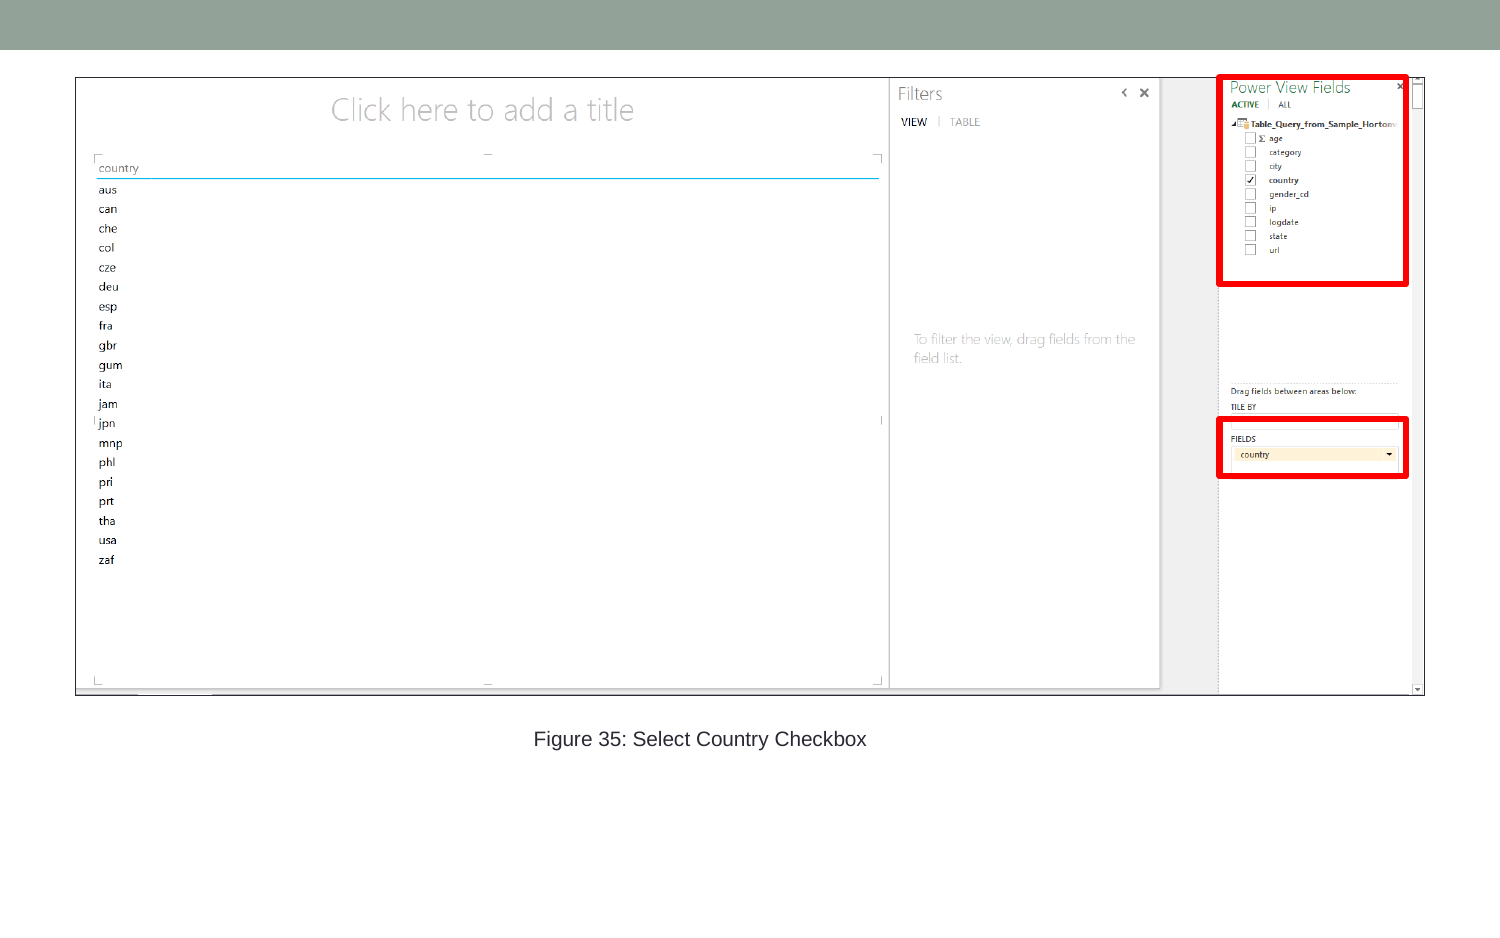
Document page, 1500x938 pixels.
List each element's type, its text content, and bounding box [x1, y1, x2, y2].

text_box Figure 35: Select Country Checkbox [260, 718, 1140, 759]
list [74, 77, 1426, 696]
